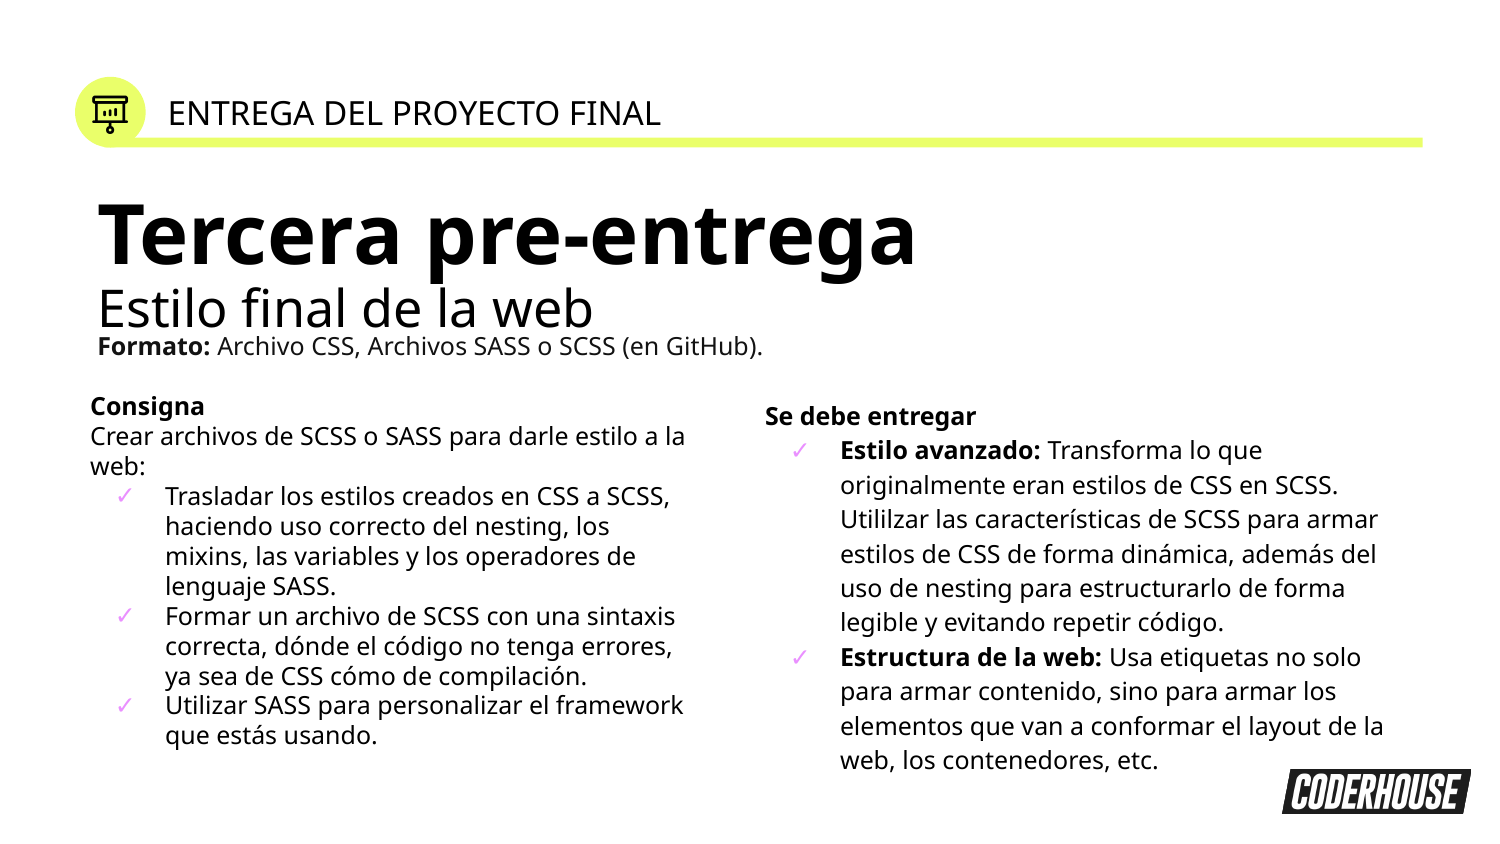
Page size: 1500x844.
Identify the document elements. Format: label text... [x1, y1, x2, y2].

picture [1281, 769, 1471, 814]
text_box Formato: Archivo CSS, Archivos SASS o SCSS (en GitHub). [82, 315, 849, 376]
text_box [150, 137, 1423, 148]
text_box ENTREGA DEL PROYECTO FINAL [152, 76, 678, 137]
text_box Consigna Crear archivos de SCSS o SASS para darle estilo a la web: Trasladar los estilos creados en CSS a SCSS, haciendo uso correcto del nesting, los mixins, las variables y los operadores de lenguaje SASS. Formar un archivo de SCSS con una sintaxis correcta, dónde el código no tenga errores, ya sea de CSS cómo de compilación. Utilizar SASS para personalizar el framework que estás usando. [74, 375, 704, 765]
text_box Tercera pre-entrega Estilo final de la web [82, 177, 1282, 354]
text_box Se debe entregar Estilo avanzado: Transforma lo que originalmente eran estilos de CSS en SCSS. Utililzar las características de SCSS para armar estilos de CSS de forma dinámica, además del uso de nesting para estructurarlo de forma legible y evitando repetir código. Estructura de la web: Usa etiquetas no solo para armar contenido, sino para armar los elementos que van a conformar el layout de la web, los contenedores, etc. [749, 385, 1411, 790]
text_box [74, 76, 146, 148]
